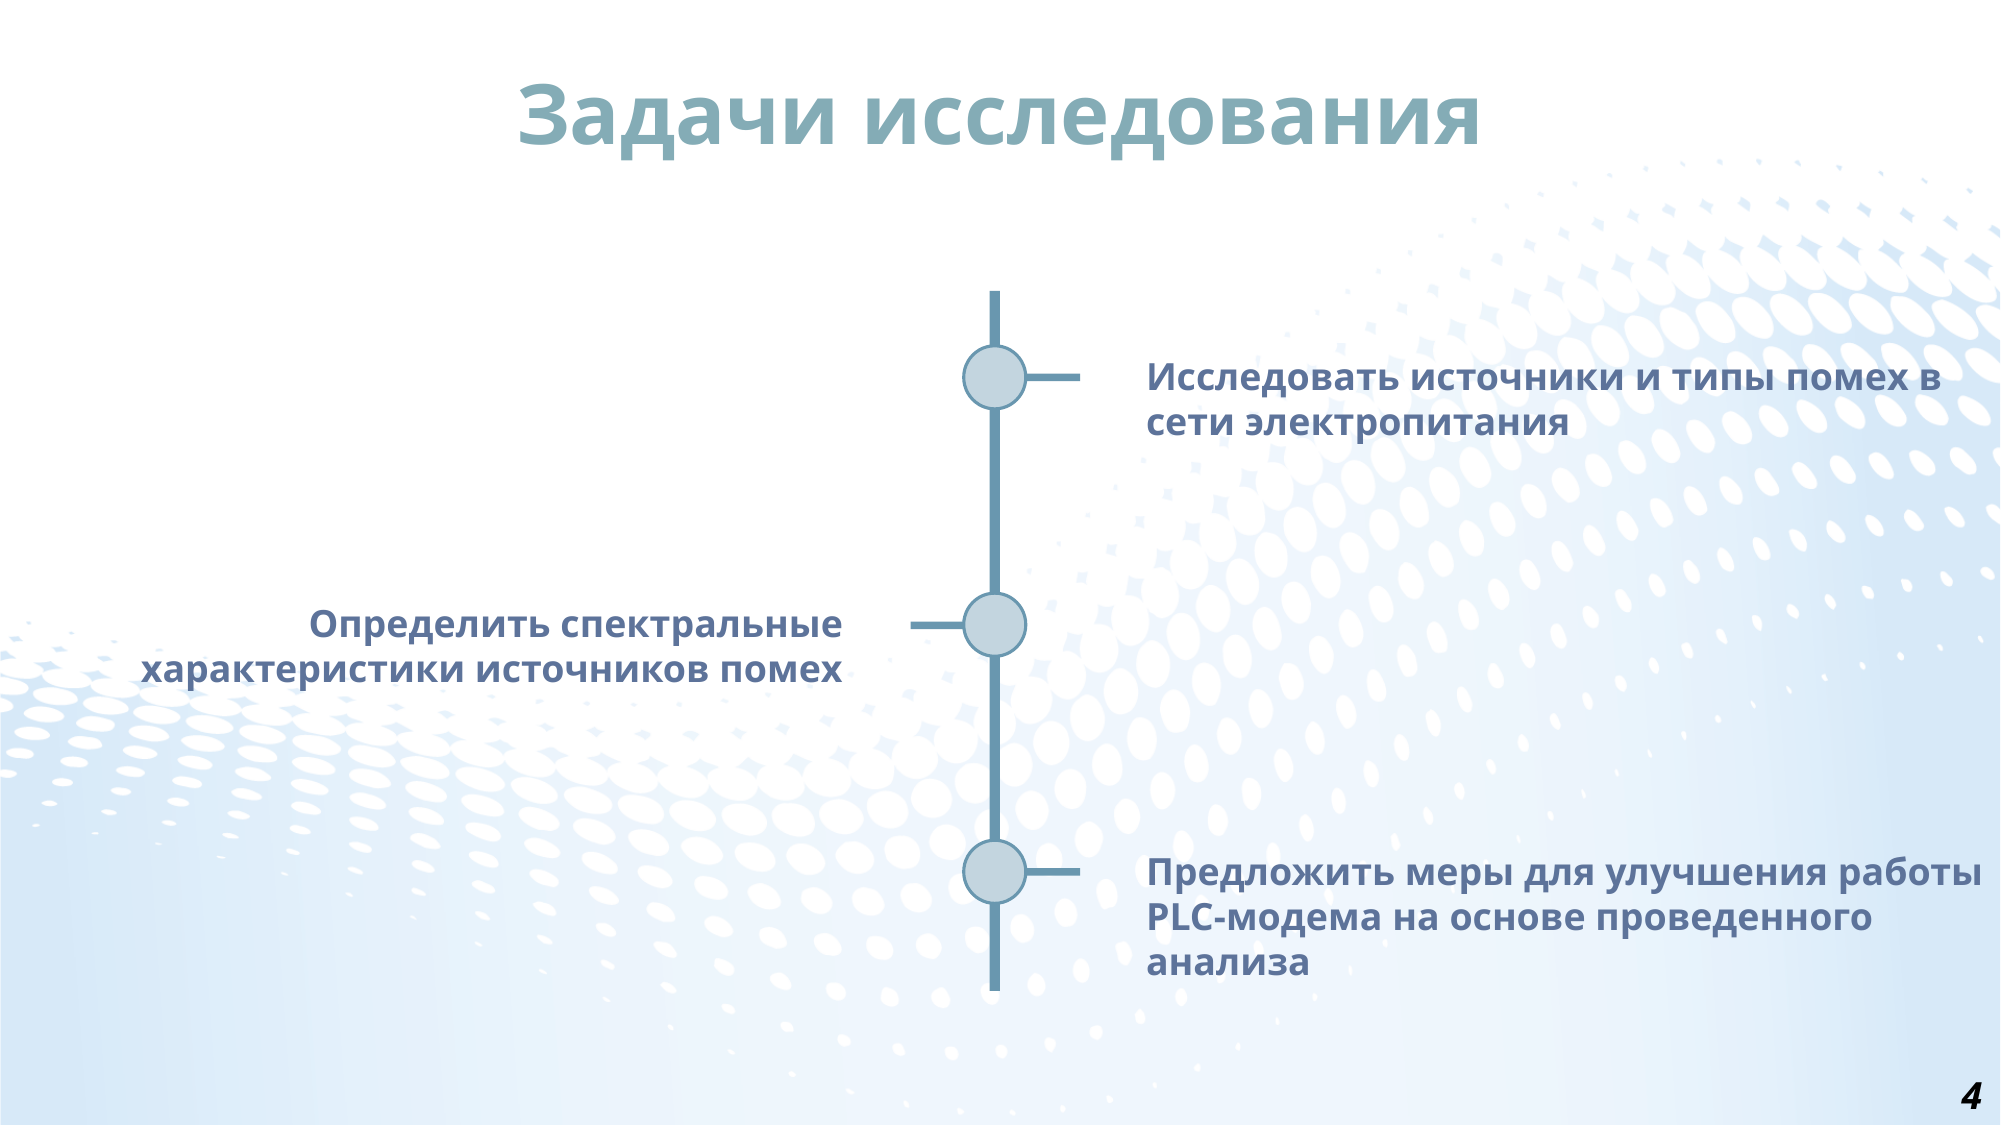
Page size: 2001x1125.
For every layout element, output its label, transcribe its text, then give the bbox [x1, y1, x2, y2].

text_box [988, 905, 1001, 992]
text_box Определить спектральные характеристики источников помех [13, 593, 859, 698]
picture [0, 0, 2001, 1125]
text_box [962, 838, 1028, 905]
text_box [962, 591, 1028, 658]
text_box [988, 658, 1001, 839]
text_box [988, 289, 1001, 344]
text_box Предложить меры для улучшения работы PLC-модема на основе проведенного анализа [1131, 840, 2000, 991]
text_box [909, 620, 962, 631]
text_box [1028, 867, 1082, 877]
text_box 4 [1946, 1064, 2000, 1125]
text_box Исследовать источники и типы помех в сети электропитания [1131, 345, 1976, 451]
text_box [1028, 372, 1082, 383]
text_box [988, 410, 1001, 592]
text_box [962, 344, 1028, 411]
text_box Задачи исследования [382, 54, 1618, 169]
